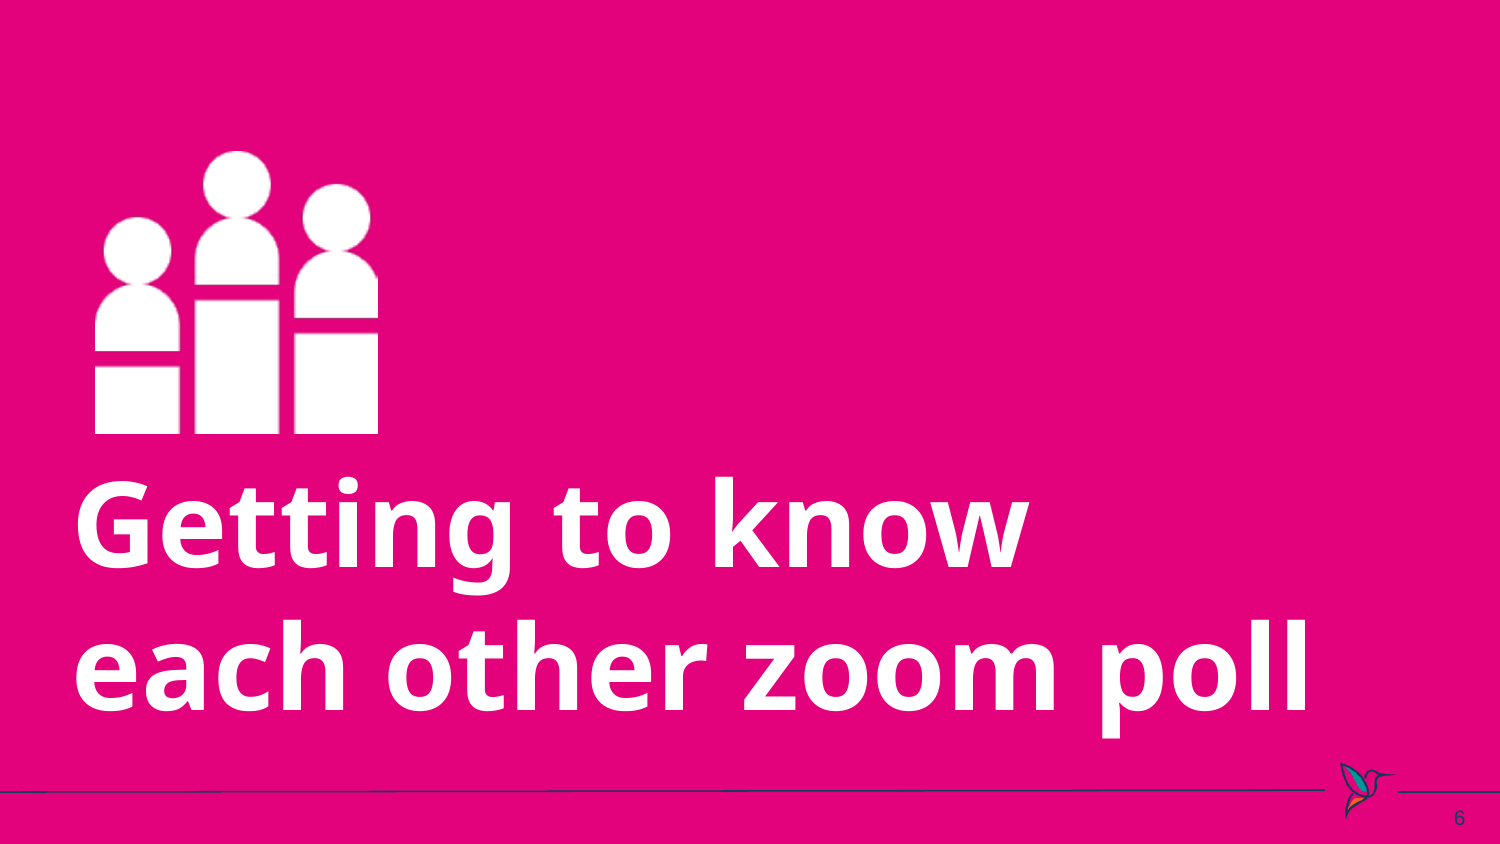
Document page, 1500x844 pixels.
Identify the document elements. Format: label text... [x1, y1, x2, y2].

picture [95, 151, 378, 434]
text_box Getting to know each other zoom poll [56, 433, 1340, 670]
picture [1338, 759, 1398, 823]
